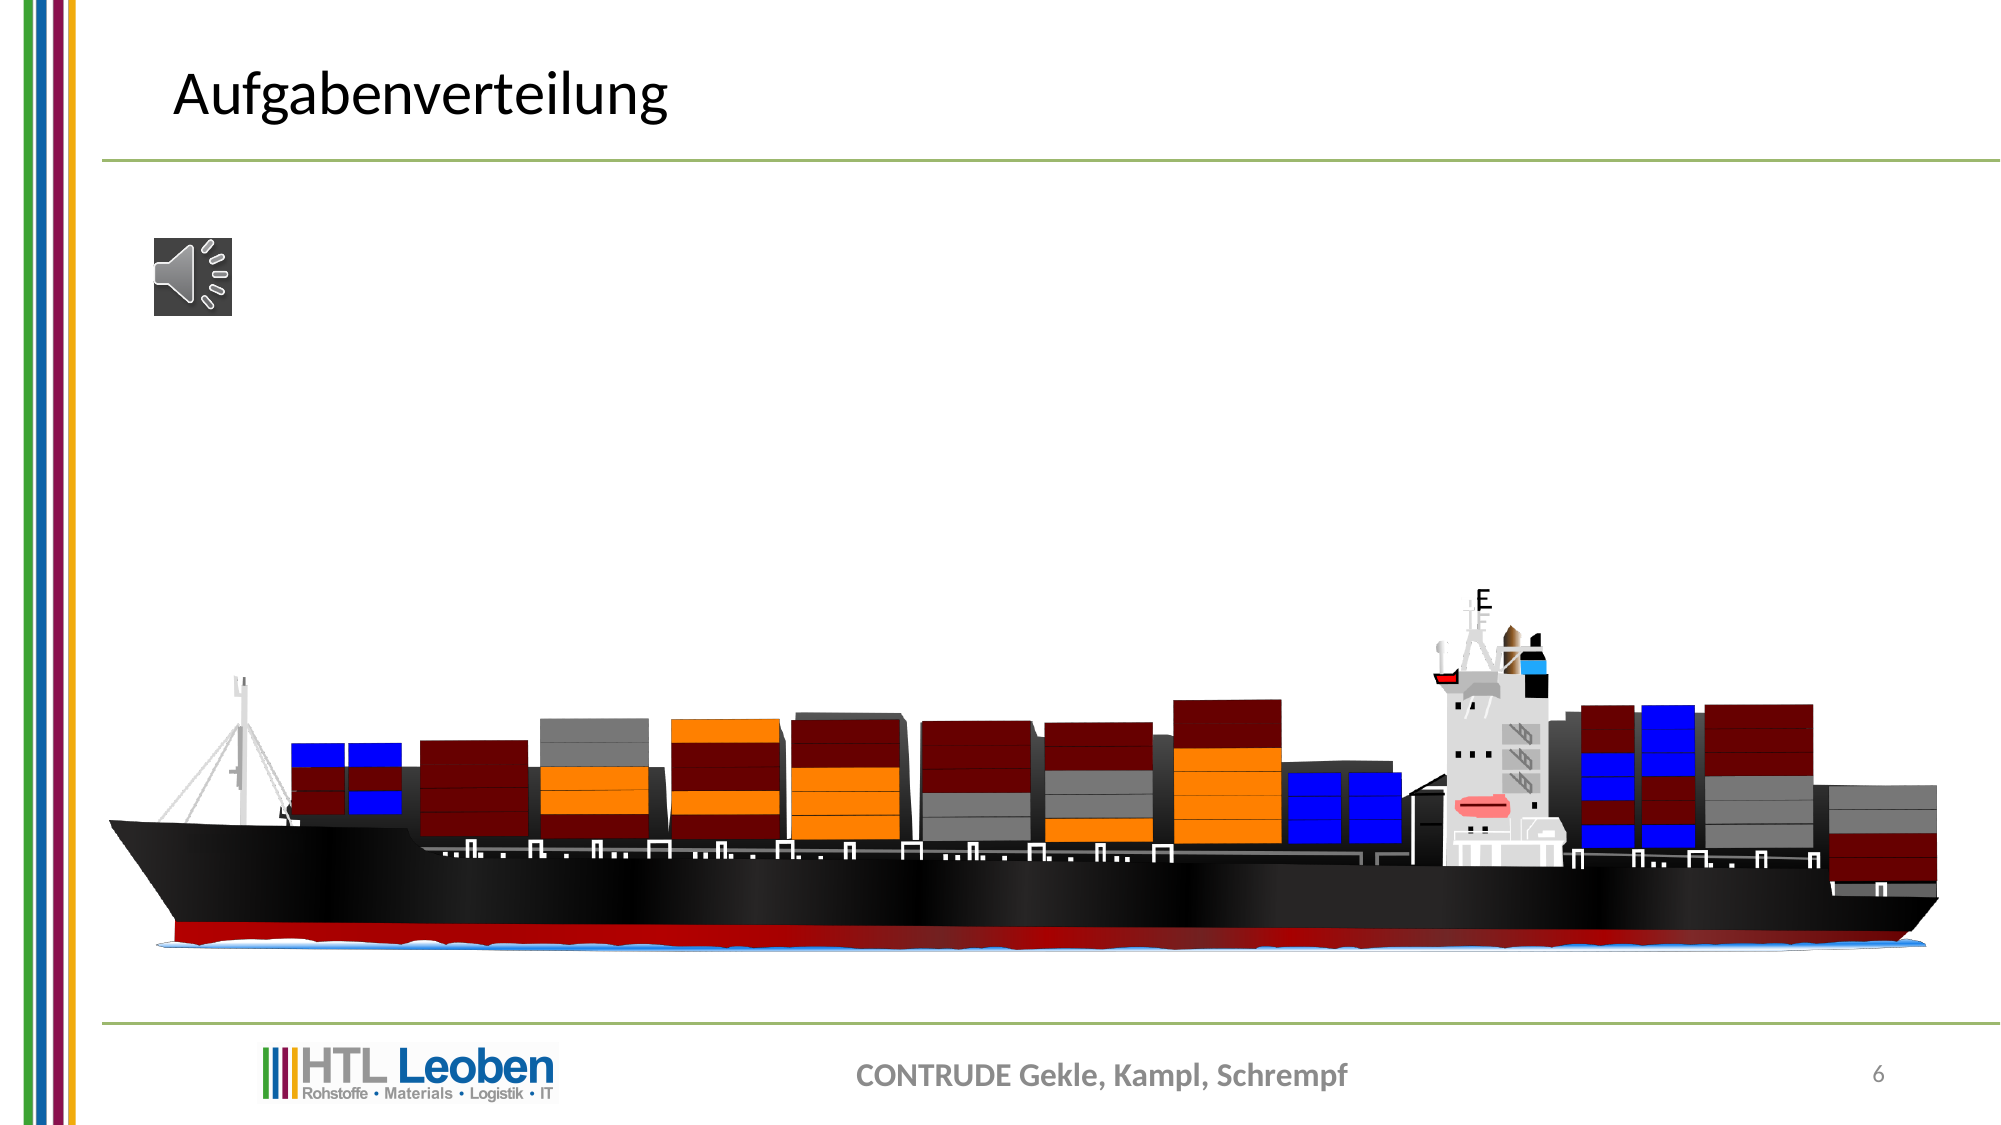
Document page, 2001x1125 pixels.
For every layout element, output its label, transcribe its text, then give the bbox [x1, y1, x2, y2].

picture [257, 1042, 559, 1104]
footer CONTRUDE Gekle, Kampl, Schrempf [432, 1042, 1433, 1103]
title Aufgabenverteilung [158, 30, 1844, 149]
picture [108, 588, 1939, 953]
picture [152, 236, 234, 317]
slide_number 6 [1433, 1042, 1900, 1103]
